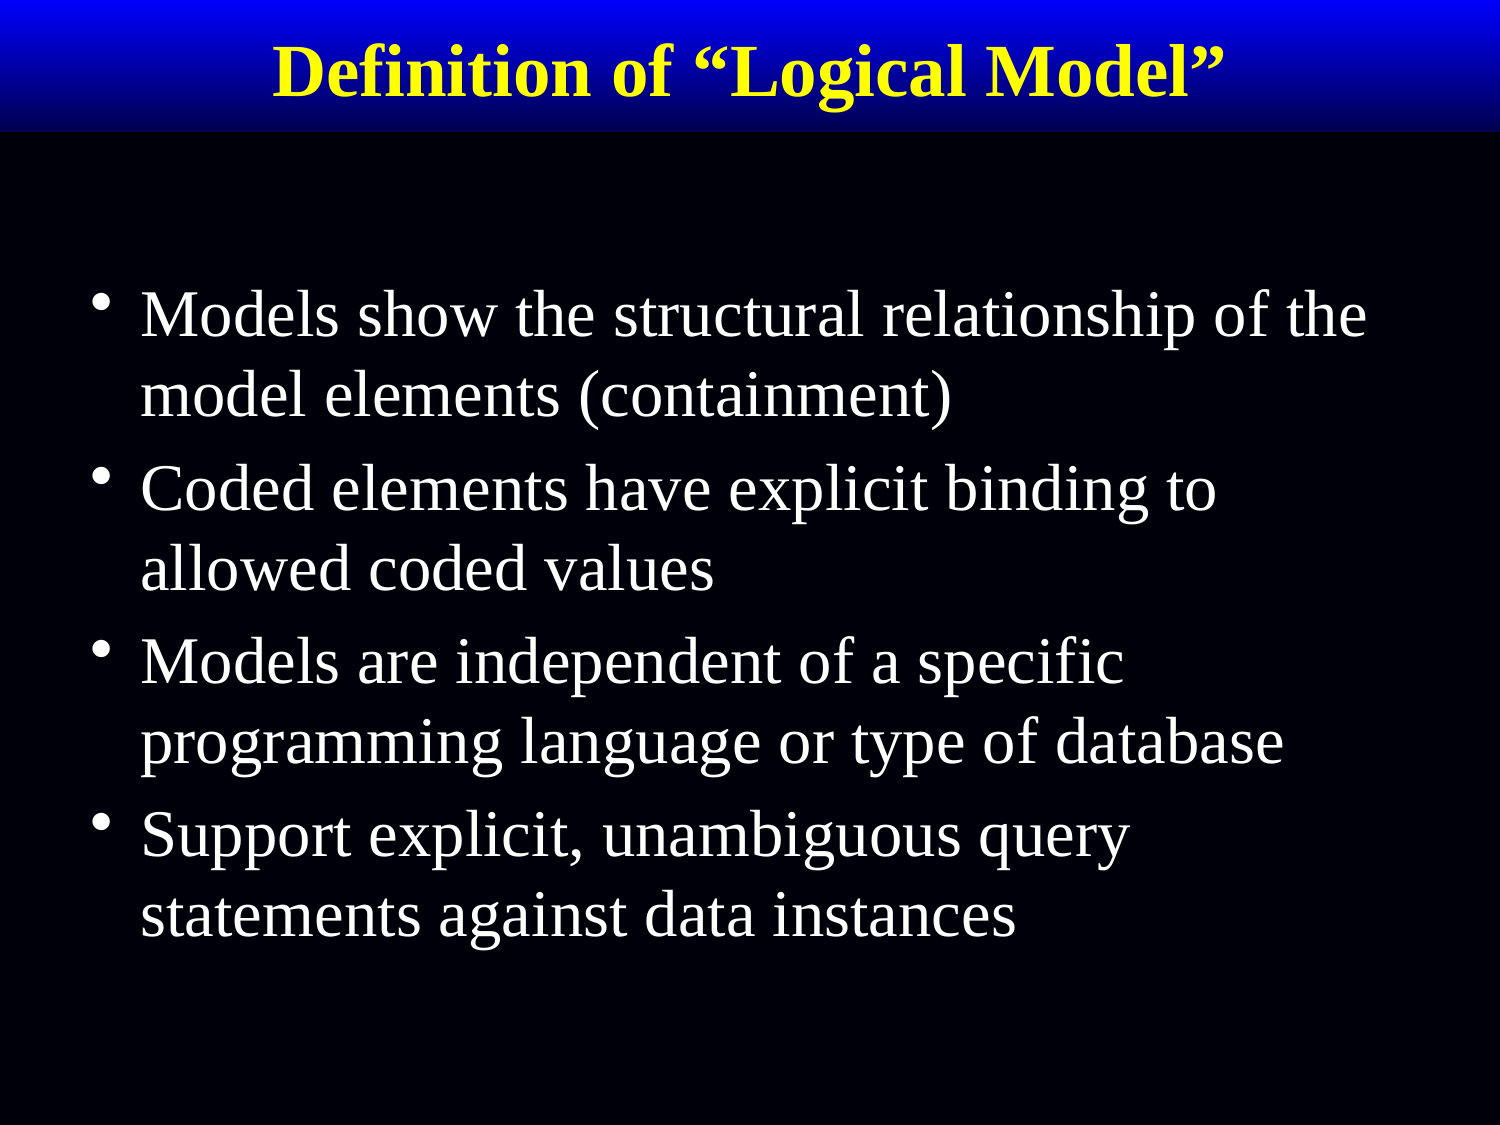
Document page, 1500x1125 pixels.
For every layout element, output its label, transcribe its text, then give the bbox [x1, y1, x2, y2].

title Definition of “Logical Model” [75, 13, 1425, 202]
list Models show the structural relationship of the model elements (containment) Coded elements have explicit binding to allowed coded values Models are independent of a specific programming language or type of database Support explicit, unambiguous query statements against data instances [75, 262, 1425, 1005]
